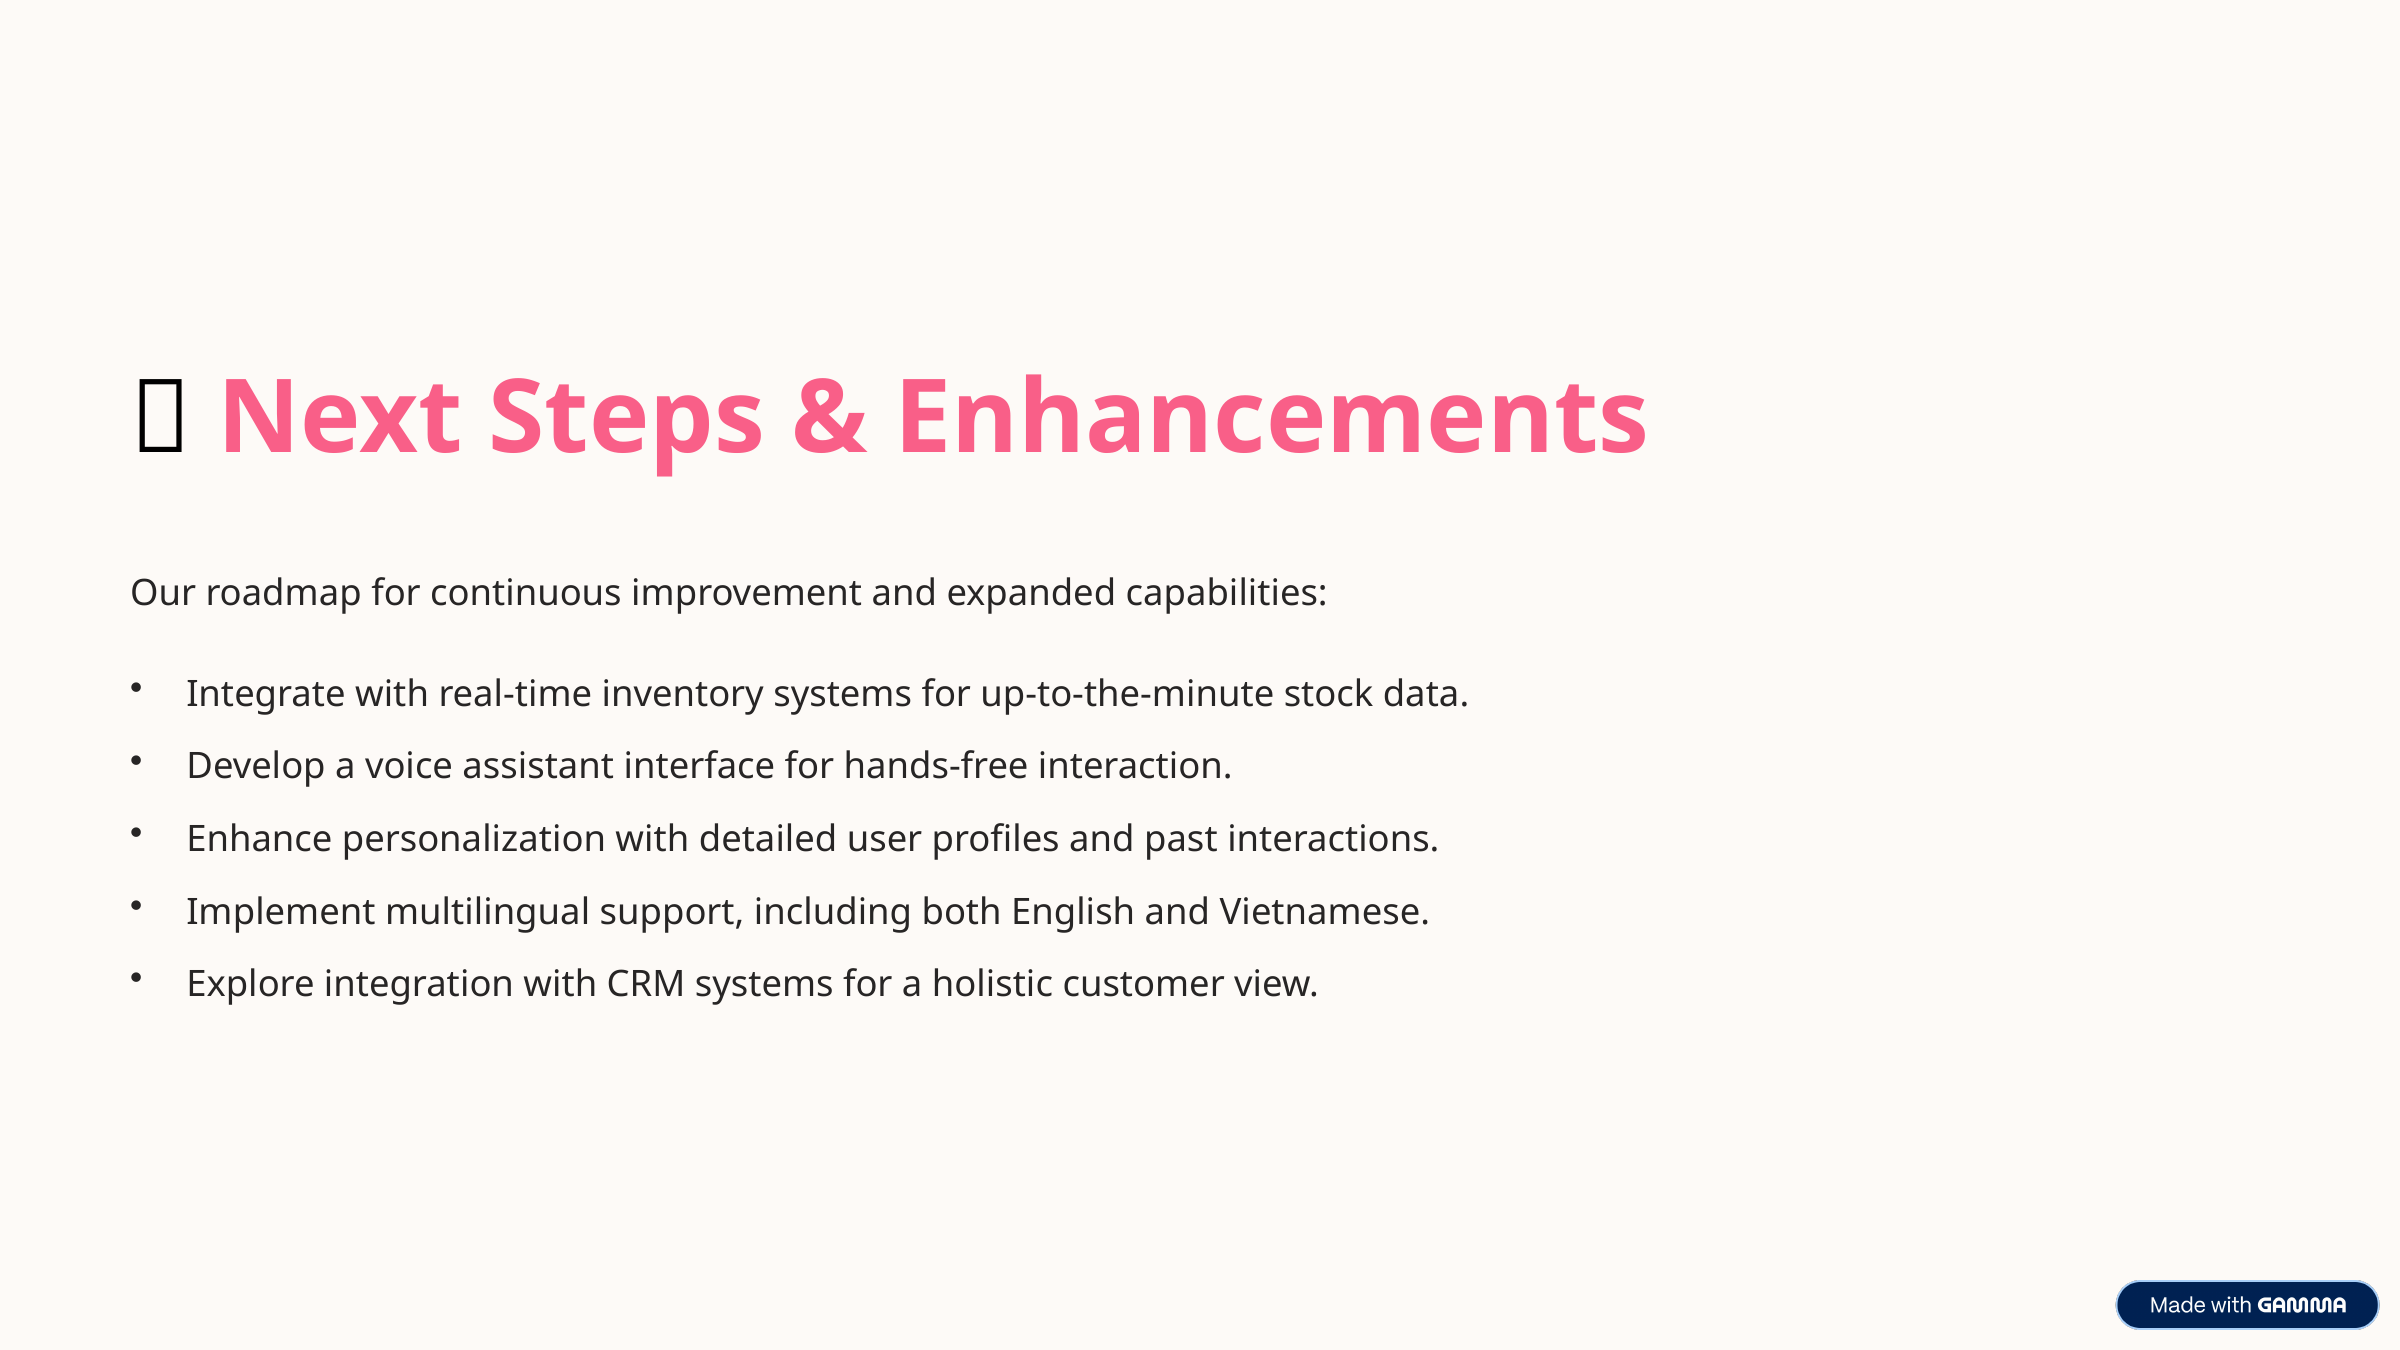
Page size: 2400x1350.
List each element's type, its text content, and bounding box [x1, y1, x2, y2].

text_box 🚀 Next Steps & Enhancements [130, 345, 1601, 479]
text_box Develop a voice assistant interface for hands-free interaction. [130, 726, 2270, 787]
text_box Integrate with real-time inventory systems for up-to-the-minute stock data. [130, 654, 2270, 714]
text_box Enhance personalization with detailed user profiles and past interactions. [130, 799, 2270, 859]
text_box Our roadmap for continuous improvement and expanded capabilities: [130, 553, 2270, 613]
picture [2106, 1271, 2389, 1339]
text_box Explore integration with CRM systems for a holistic customer view. [130, 944, 2270, 1005]
text_box Implement multilingual support, including both English and Vietnamese. [130, 872, 2270, 932]
